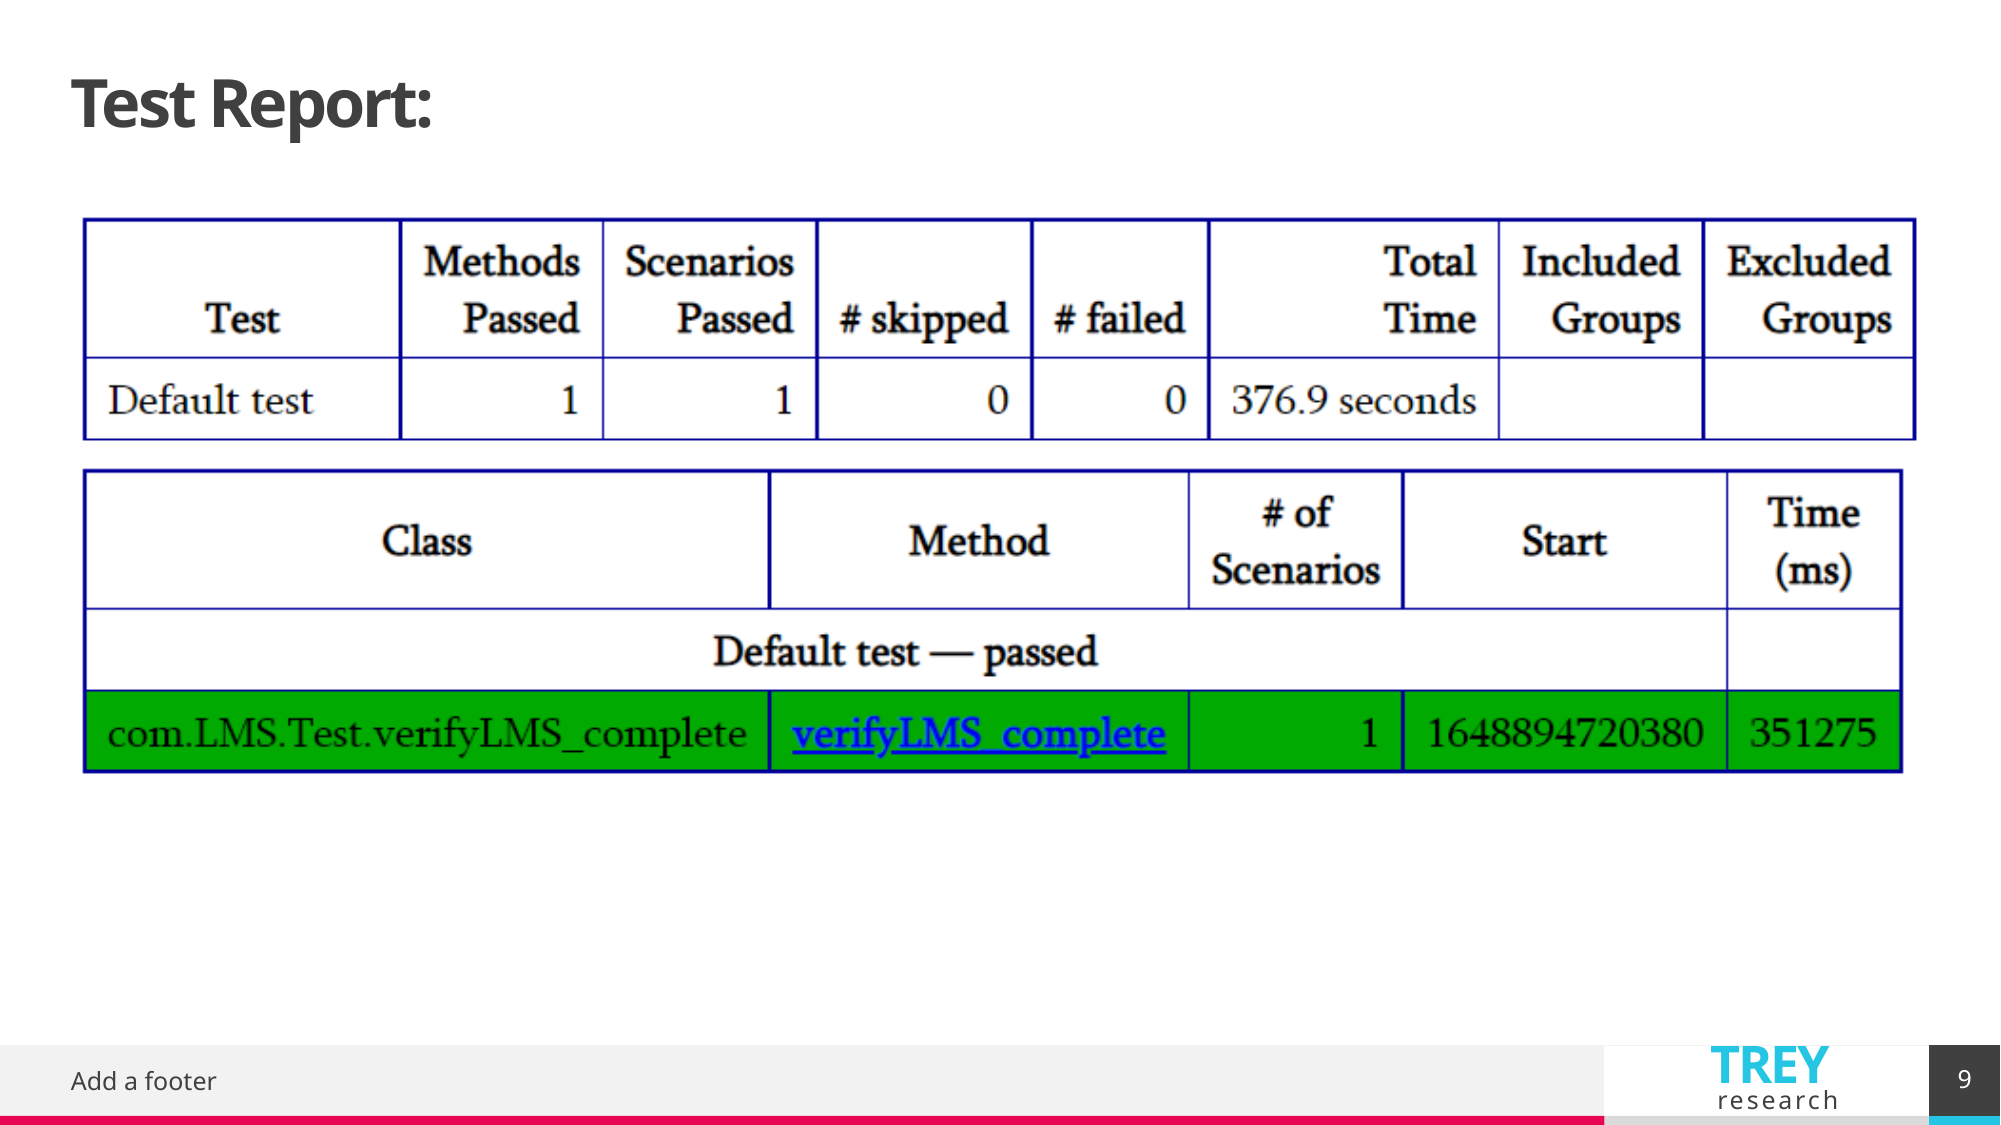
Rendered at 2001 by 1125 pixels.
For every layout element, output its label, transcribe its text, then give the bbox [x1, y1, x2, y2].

title Test Report: [70, 70, 1932, 142]
footer Add a footer [70, 1056, 1000, 1105]
picture [70, 205, 1953, 789]
slide_number 9 [1929, 1045, 2000, 1116]
